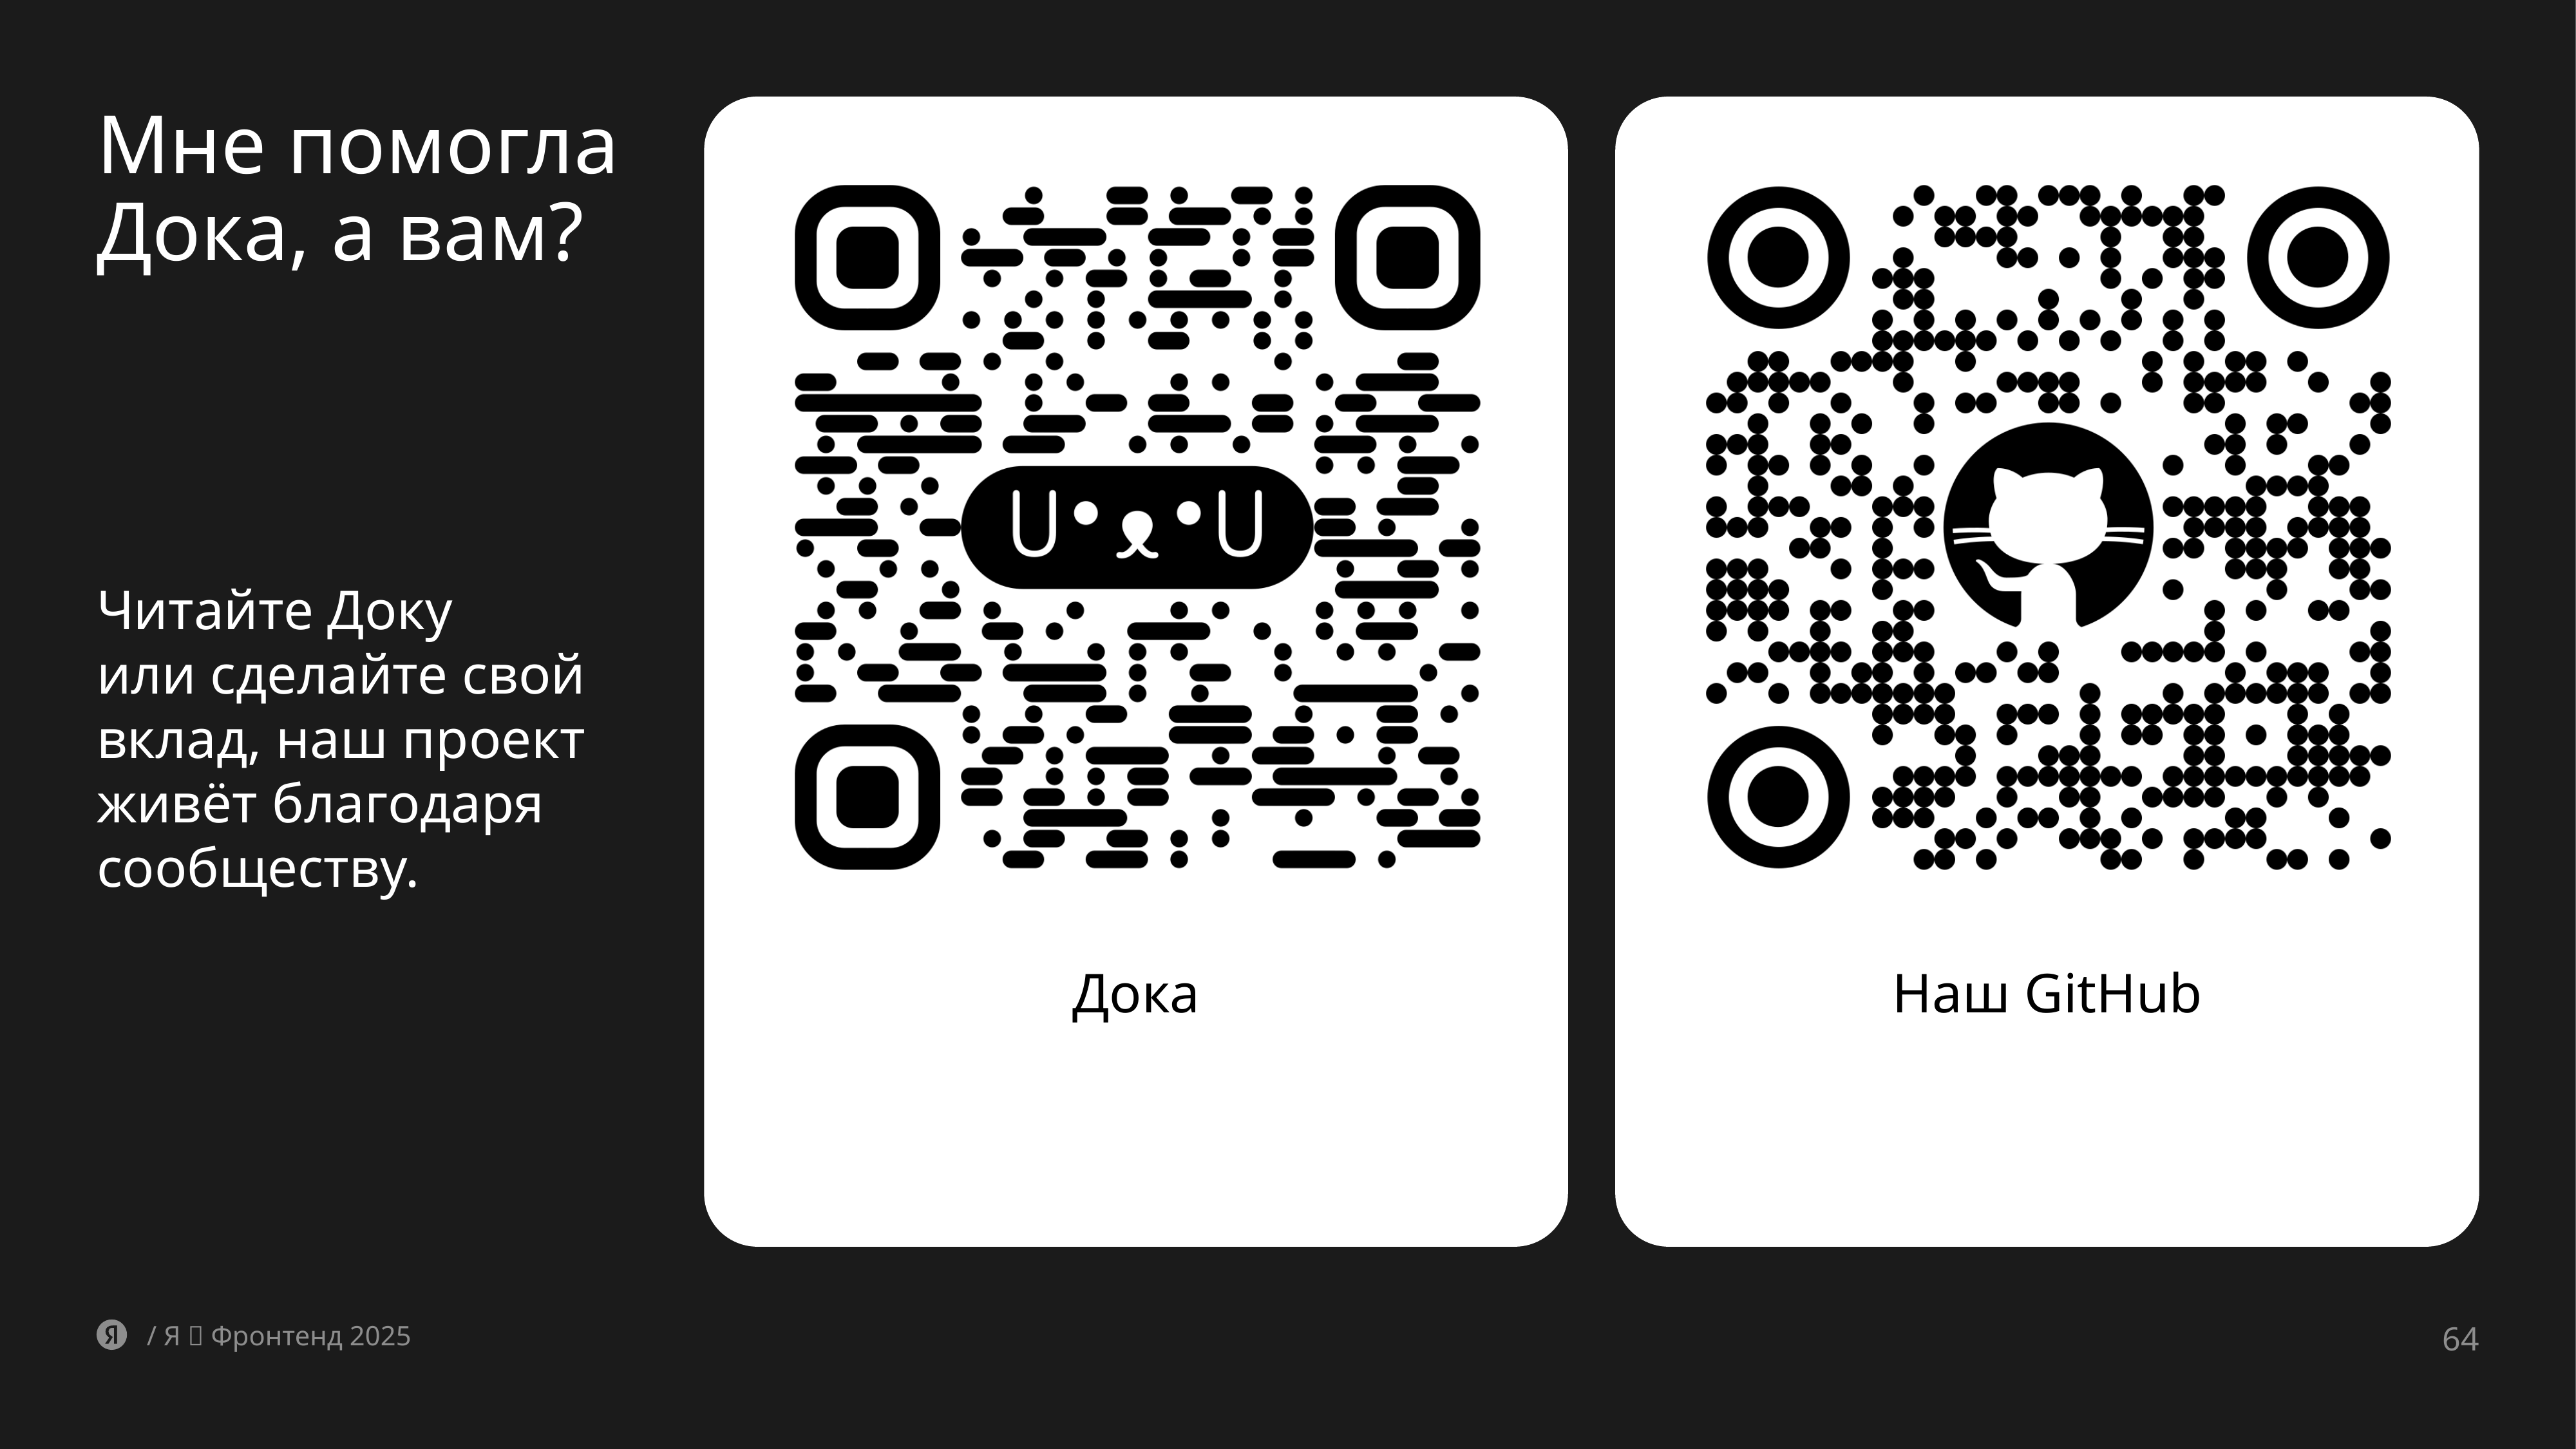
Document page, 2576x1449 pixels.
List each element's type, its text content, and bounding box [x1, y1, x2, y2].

footer / Я 💛 Фронтенд 2025 [146, 1318, 1718, 1351]
title Мне помогла Дока, а вам? [97, 97, 656, 527]
picture [757, 144, 1518, 912]
slide_number 64 [2325, 1318, 2479, 1358]
list Читайте Доку или сделайте свой вклад, наш проект живёт благодаря сообществу. [97, 576, 656, 1247]
picture [1668, 144, 2429, 912]
list Наш GitHub [1669, 959, 2427, 1197]
list Дока [757, 959, 1515, 1197]
